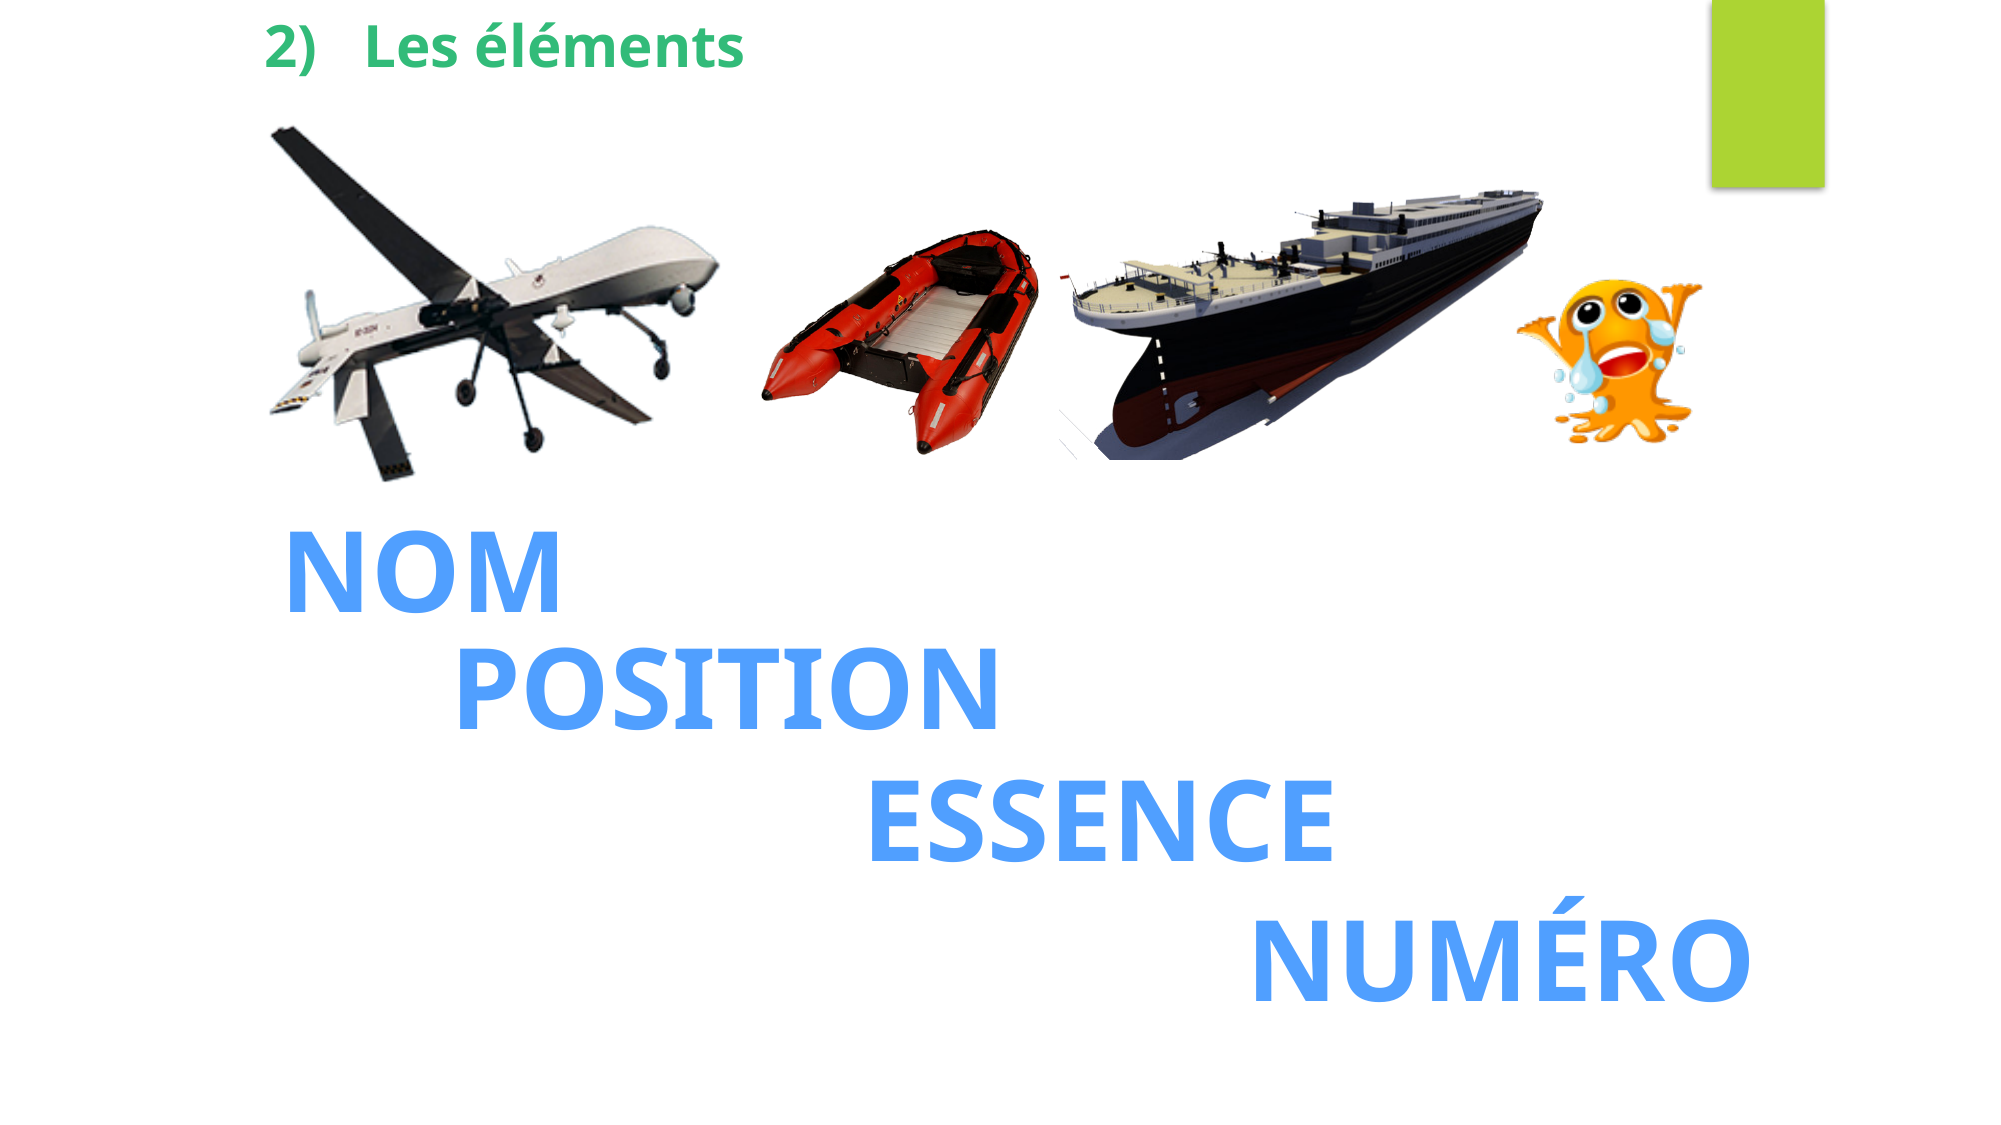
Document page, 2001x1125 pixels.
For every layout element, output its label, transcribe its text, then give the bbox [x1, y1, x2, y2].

picture [251, 0, 1711, 493]
text_box Numéro [1224, 881, 1778, 1032]
text_box NOM [264, 503, 583, 643]
text_box Essence [835, 741, 1367, 892]
text_box position [385, 609, 1071, 760]
text_box 2) Les éléments [249, 1, 829, 87]
